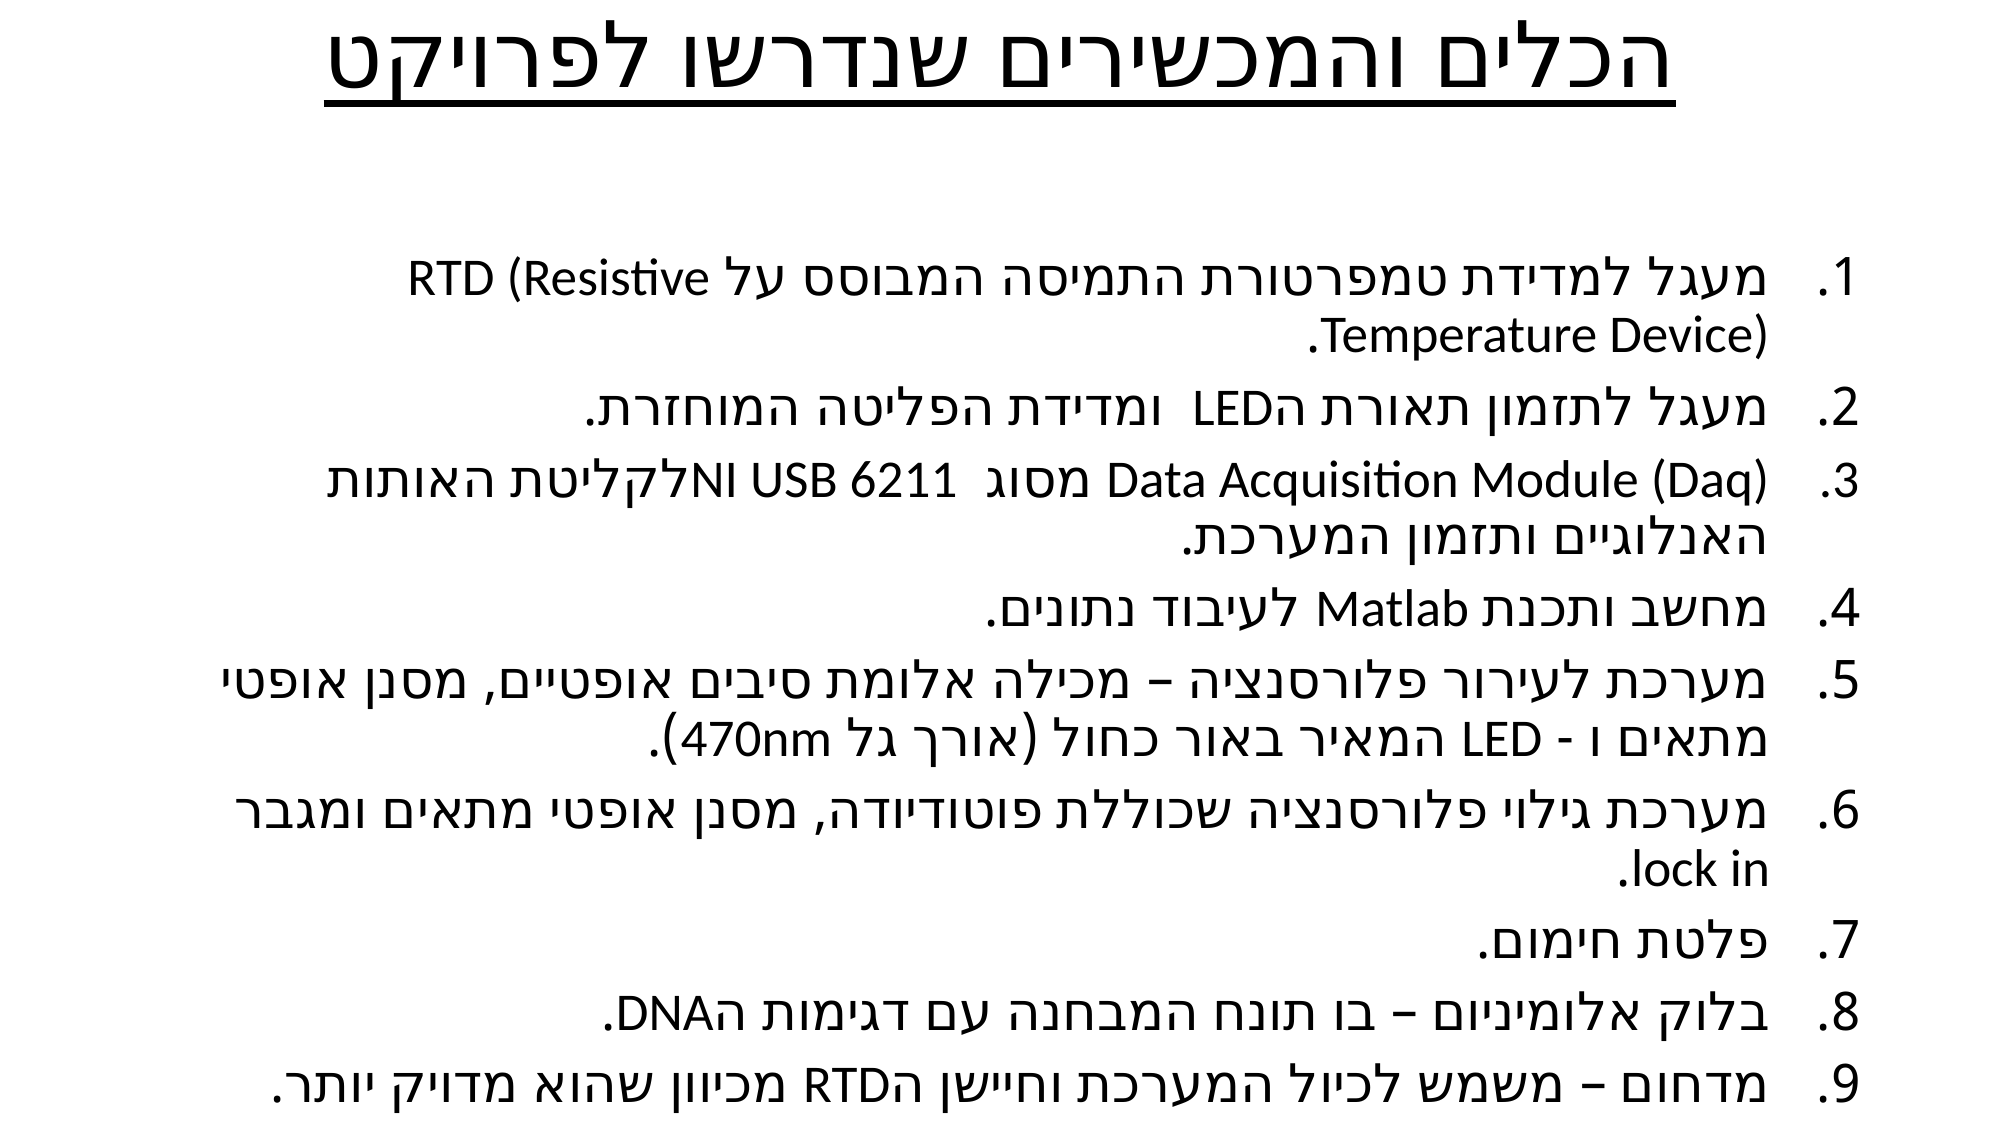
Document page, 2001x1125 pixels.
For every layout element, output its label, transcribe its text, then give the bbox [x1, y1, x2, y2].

title הכלים והמכשירים שנדרשו לפרויקט [137, 0, 1863, 116]
list מעגל למדידת טמפרטורת התמיסה המבוסס על RTD (Resistive Temperature Device). מעגל לתזמון תאורת הLED ומדידת הפליטה המוחזרת. Data Acquisition Module (Daq) מסוג NI USB 6211לקליטת האותות האנלוגיים ותזמון המערכת. מחשב ותכנת Matlab לעיבוד נתונים. מערכת לעירור פלורסנציה – מכילה אלומת סיבים אופטיים, מסנן אופטי מתאים ו - LED המאיר באור כחול (אורך גל 470nm). מערכת גילוי פלורסנציה שכוללת פוטודיודה, מסנן אופטי מתאים ומגבר lock in. פלטת חימום. בלוק אלומיניום – בו תונח המבחנה עם דגימות הDNA. מדחום – משמש לכיול המערכת וחיישן הRTD מכיוון שהוא מדויק יותר. [137, 242, 1863, 1125]
